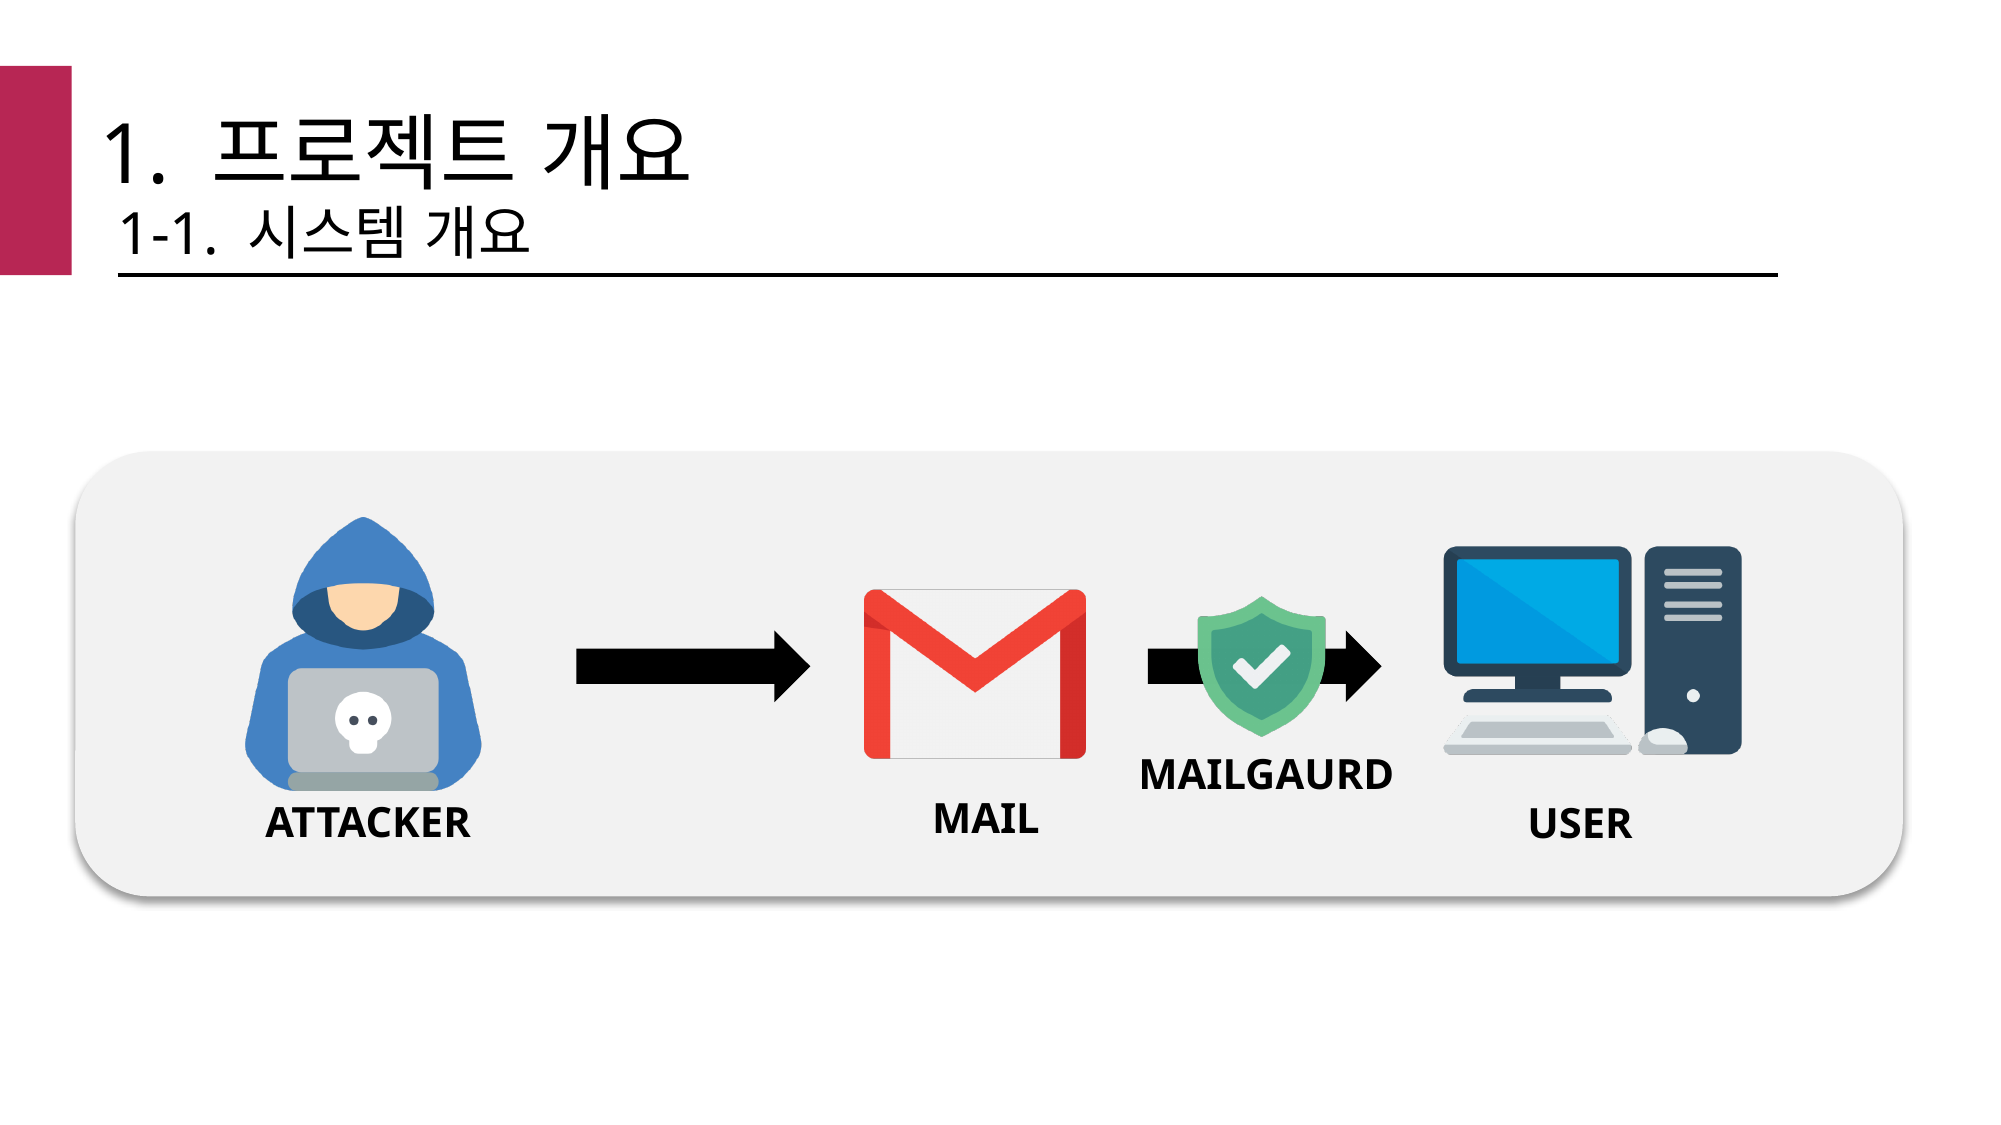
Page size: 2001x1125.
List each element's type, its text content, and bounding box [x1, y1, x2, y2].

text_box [74, 450, 1904, 897]
text_box [0, 64, 73, 277]
text_box 1-1. 시스템 개요 [102, 189, 1060, 275]
text_box 1. 프로젝트 개요 [84, 92, 1305, 208]
